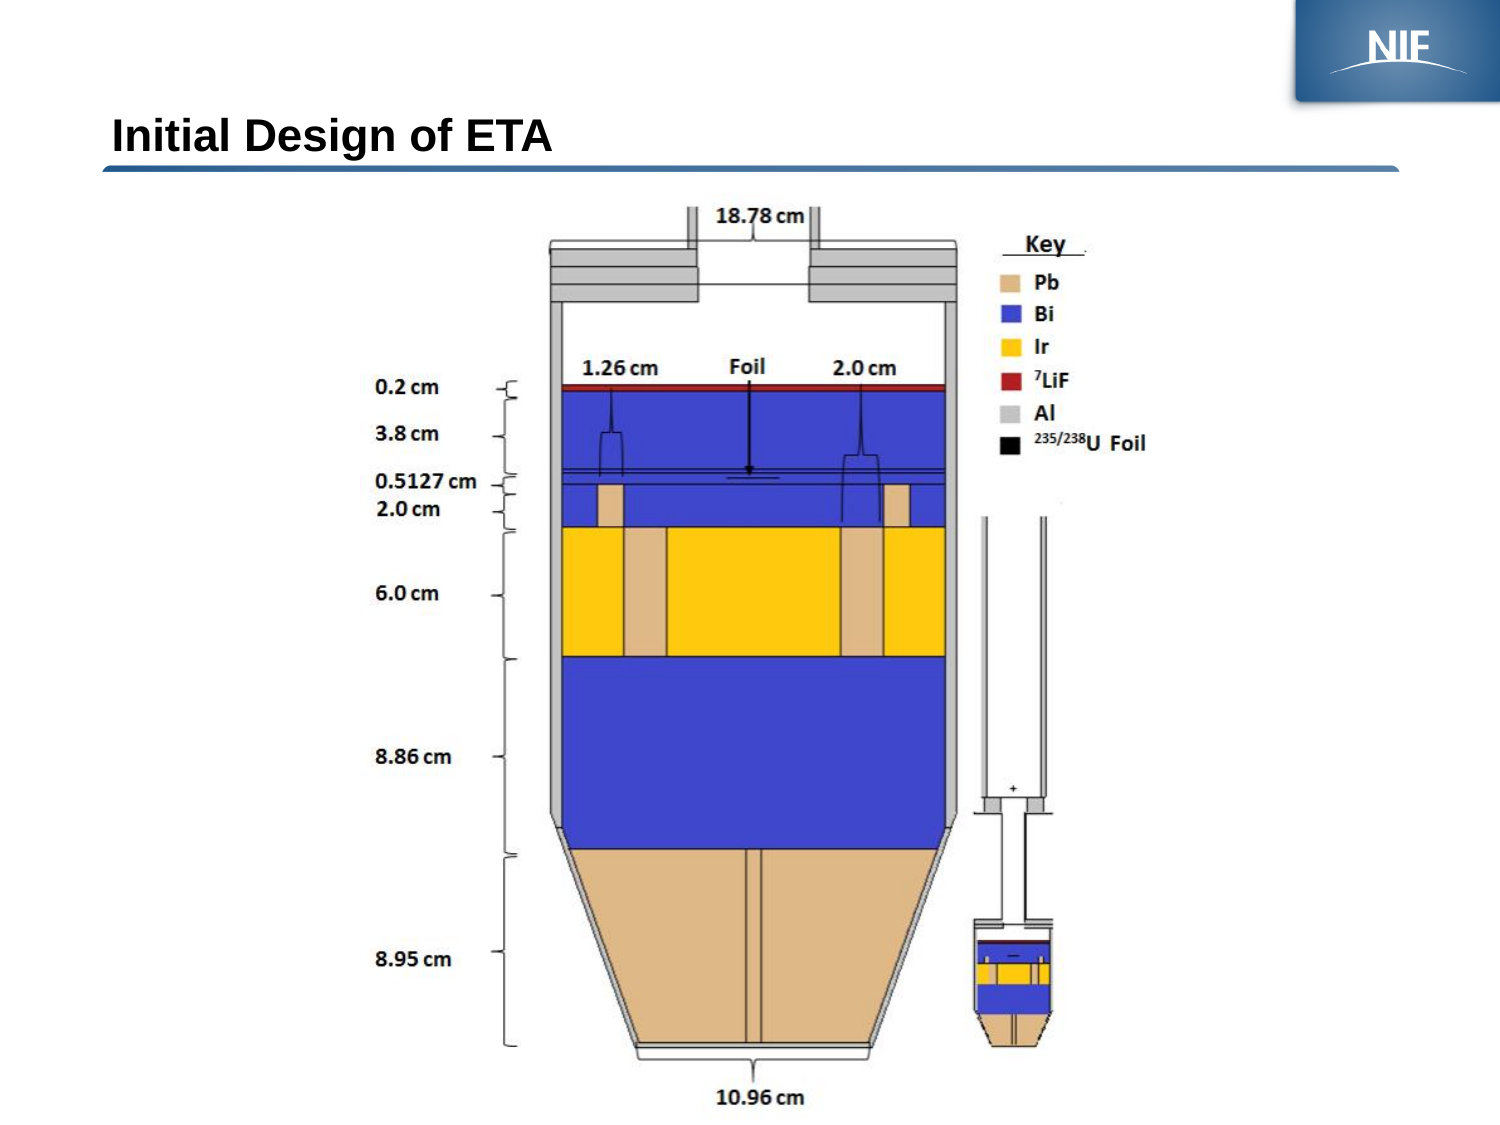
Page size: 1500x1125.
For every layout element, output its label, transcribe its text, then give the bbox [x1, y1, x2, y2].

title Initial Design of ETA [111, 95, 1090, 161]
picture [0, 0, 1500, 1125]
